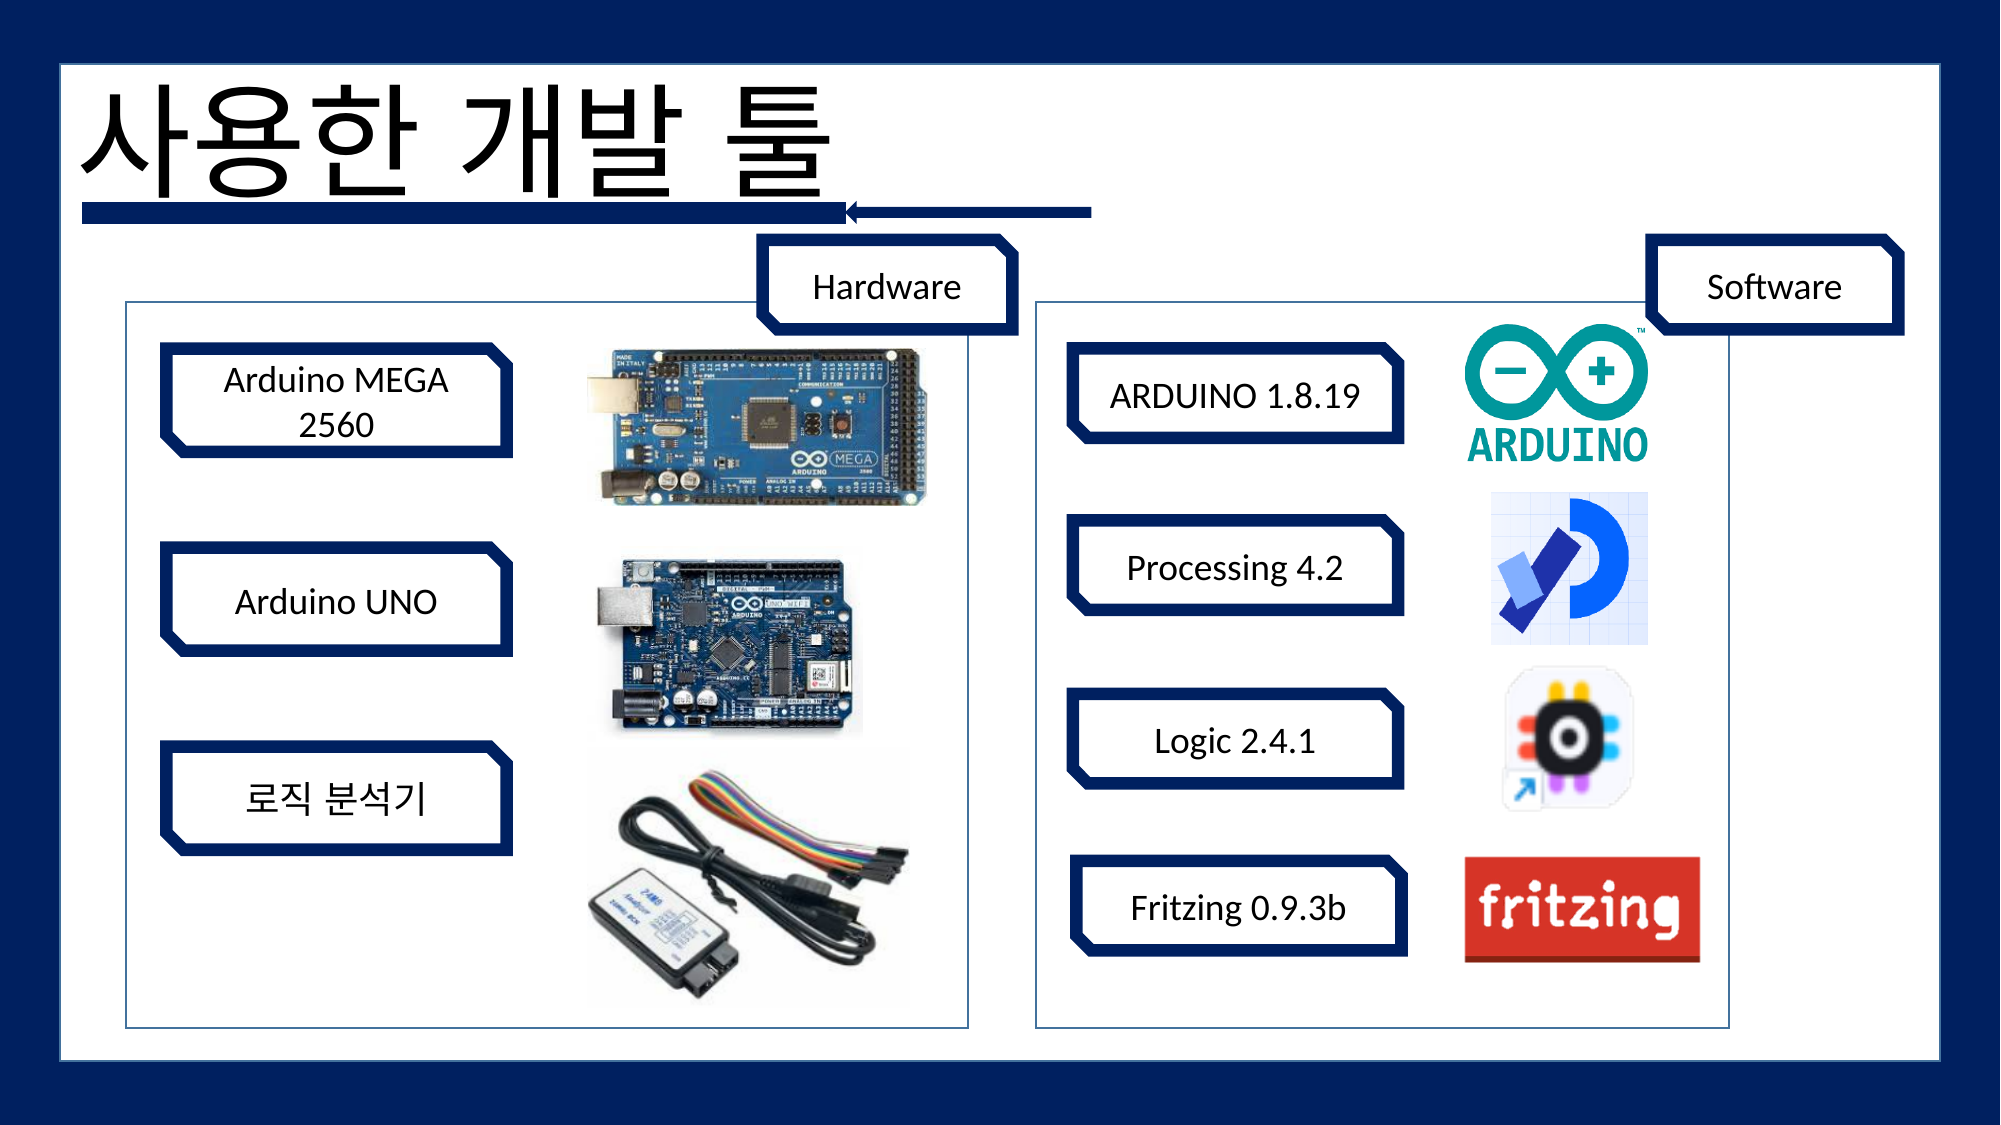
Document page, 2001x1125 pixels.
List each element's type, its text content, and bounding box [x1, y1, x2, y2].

text_box Hardware [761, 238, 1014, 331]
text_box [166, 348, 928, 1008]
text_box [59, 63, 1941, 1062]
text_box Software [1650, 238, 1900, 331]
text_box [1035, 301, 1729, 1028]
text_box [844, 200, 1092, 224]
text_box 사용한 개발 툴 [61, 39, 1787, 257]
text_box [125, 301, 969, 1029]
text_box [82, 202, 846, 224]
